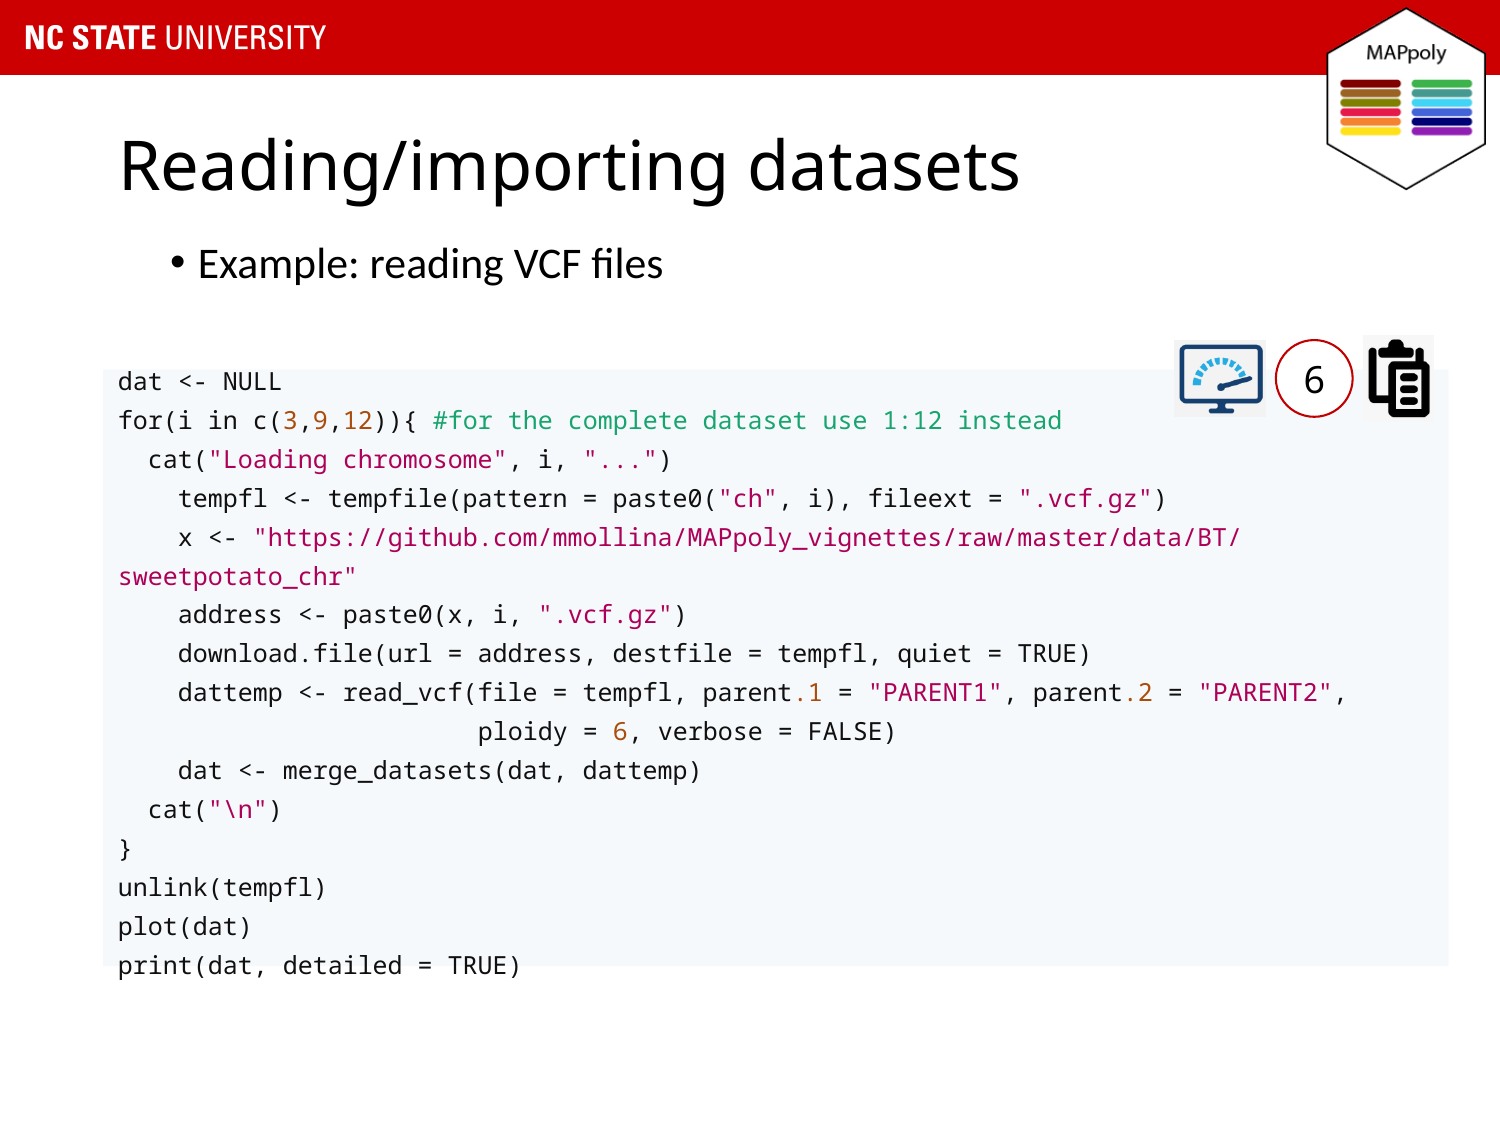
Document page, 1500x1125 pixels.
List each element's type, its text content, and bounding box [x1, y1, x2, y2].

text_box Example: reading VCF files [154, 232, 1449, 299]
text_box 6 [1274, 339, 1354, 418]
picture [1363, 335, 1434, 422]
title Reading/importing datasets [103, 59, 1397, 278]
picture [0, 0, 1500, 191]
picture [1174, 340, 1266, 417]
text_box dat <- NULL for(i in c(3,9,12)){ #for the complete dataset use 1:12 instead cat("Loading chromosome", i, "...") tempfl <- tempfile(pattern = paste0("ch", i), fileext = ".vcf.gz") x <- "https://github.com/mmollina/MAPpoly_vignettes/raw/master/data/BT/sweetpotato_chr" address <- paste0(x, i, ".vcf.gz") download.file(url = address, destfile = tempfl, quiet = TRUE) dattemp <- read_vcf(file = tempfl, parent.1 = "PARENT1", parent.2 = "PARENT2", ploidy = 6, verbose = FALSE) dat <- merge_datasets(dat, dattemp) cat("\n") } unlink(tempfl) plot(dat) print(dat, detailed = TRUE) [102, 368, 1450, 967]
